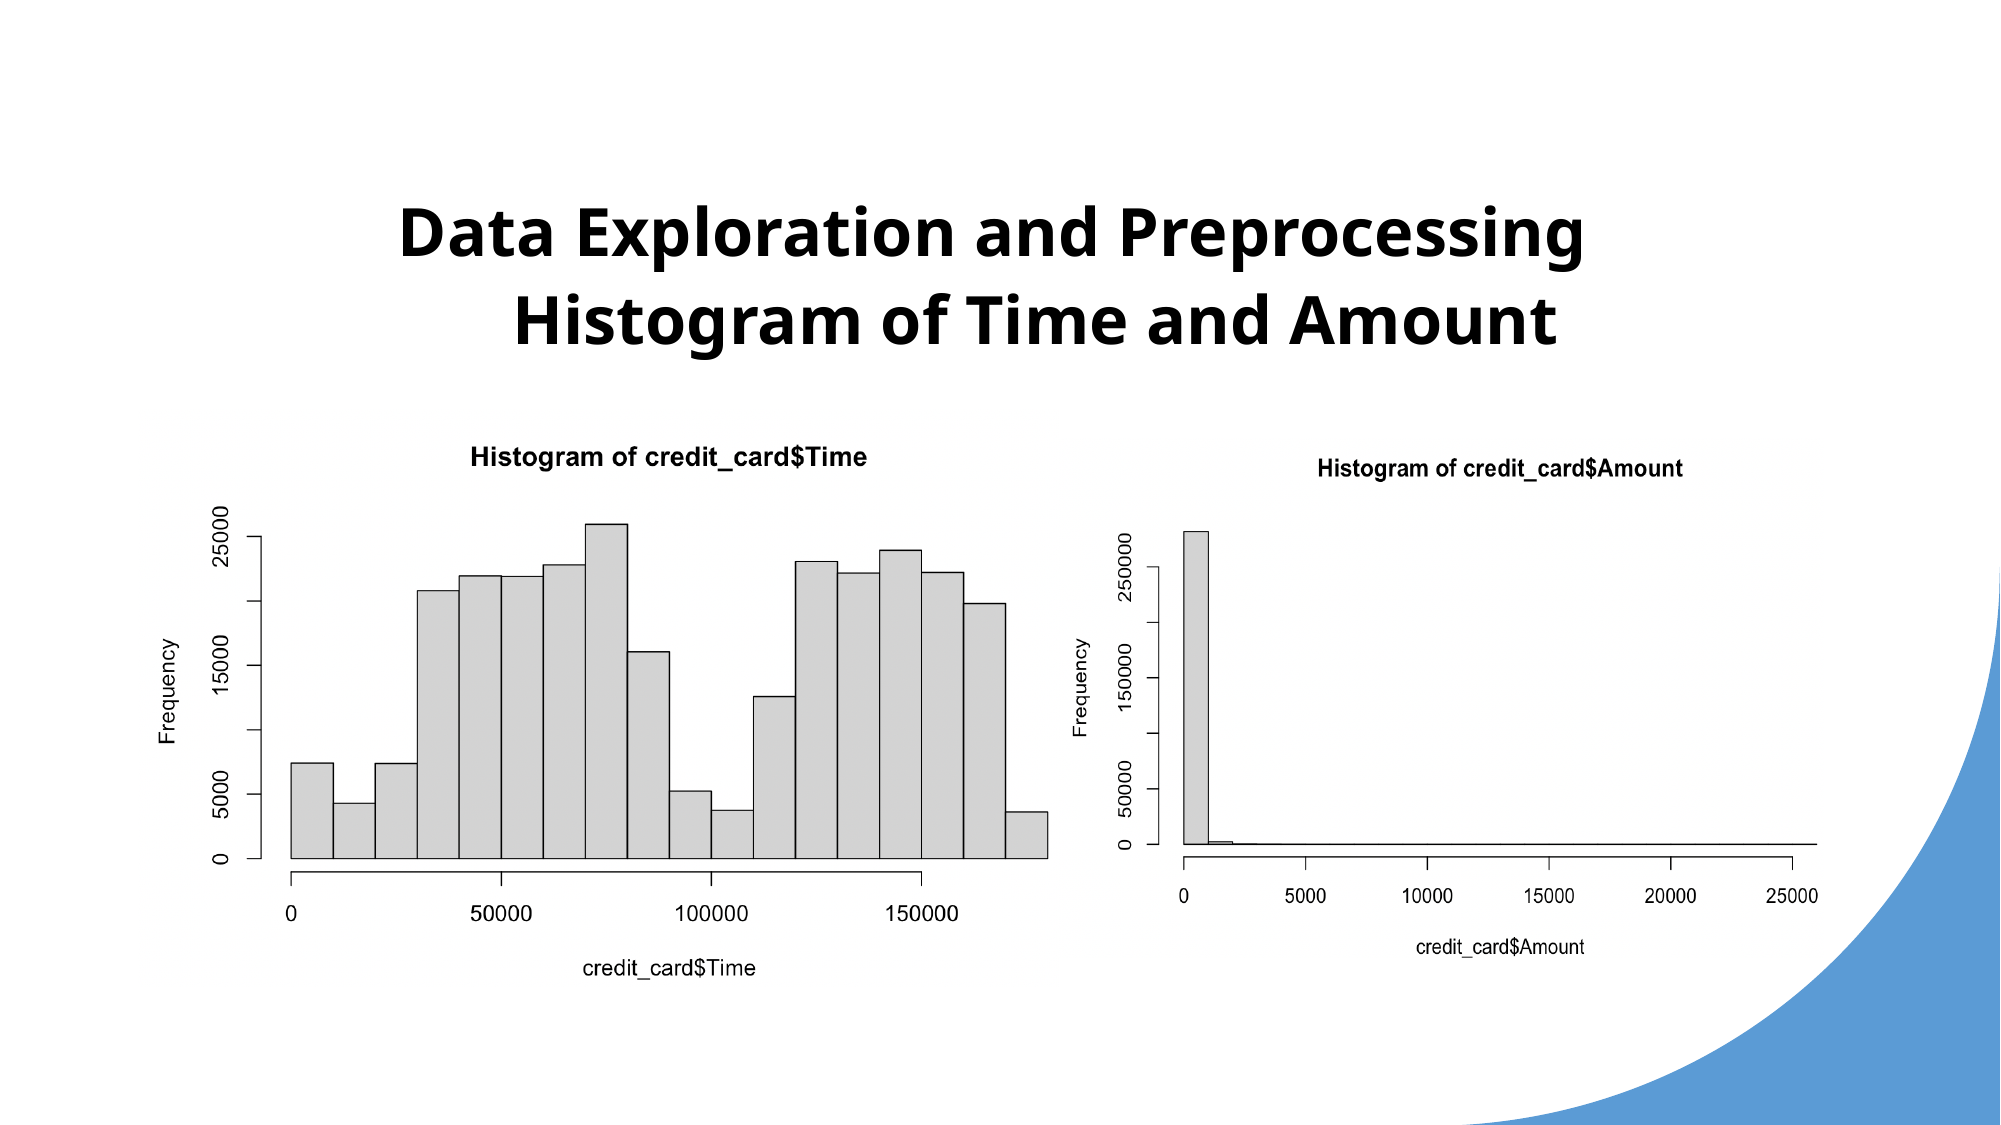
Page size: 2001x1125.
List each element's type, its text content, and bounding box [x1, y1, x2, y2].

title Data Exploration and Preprocessing Histogram of Time and Amount [176, 118, 1809, 366]
picture [1058, 438, 1824, 958]
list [138, 409, 1059, 987]
